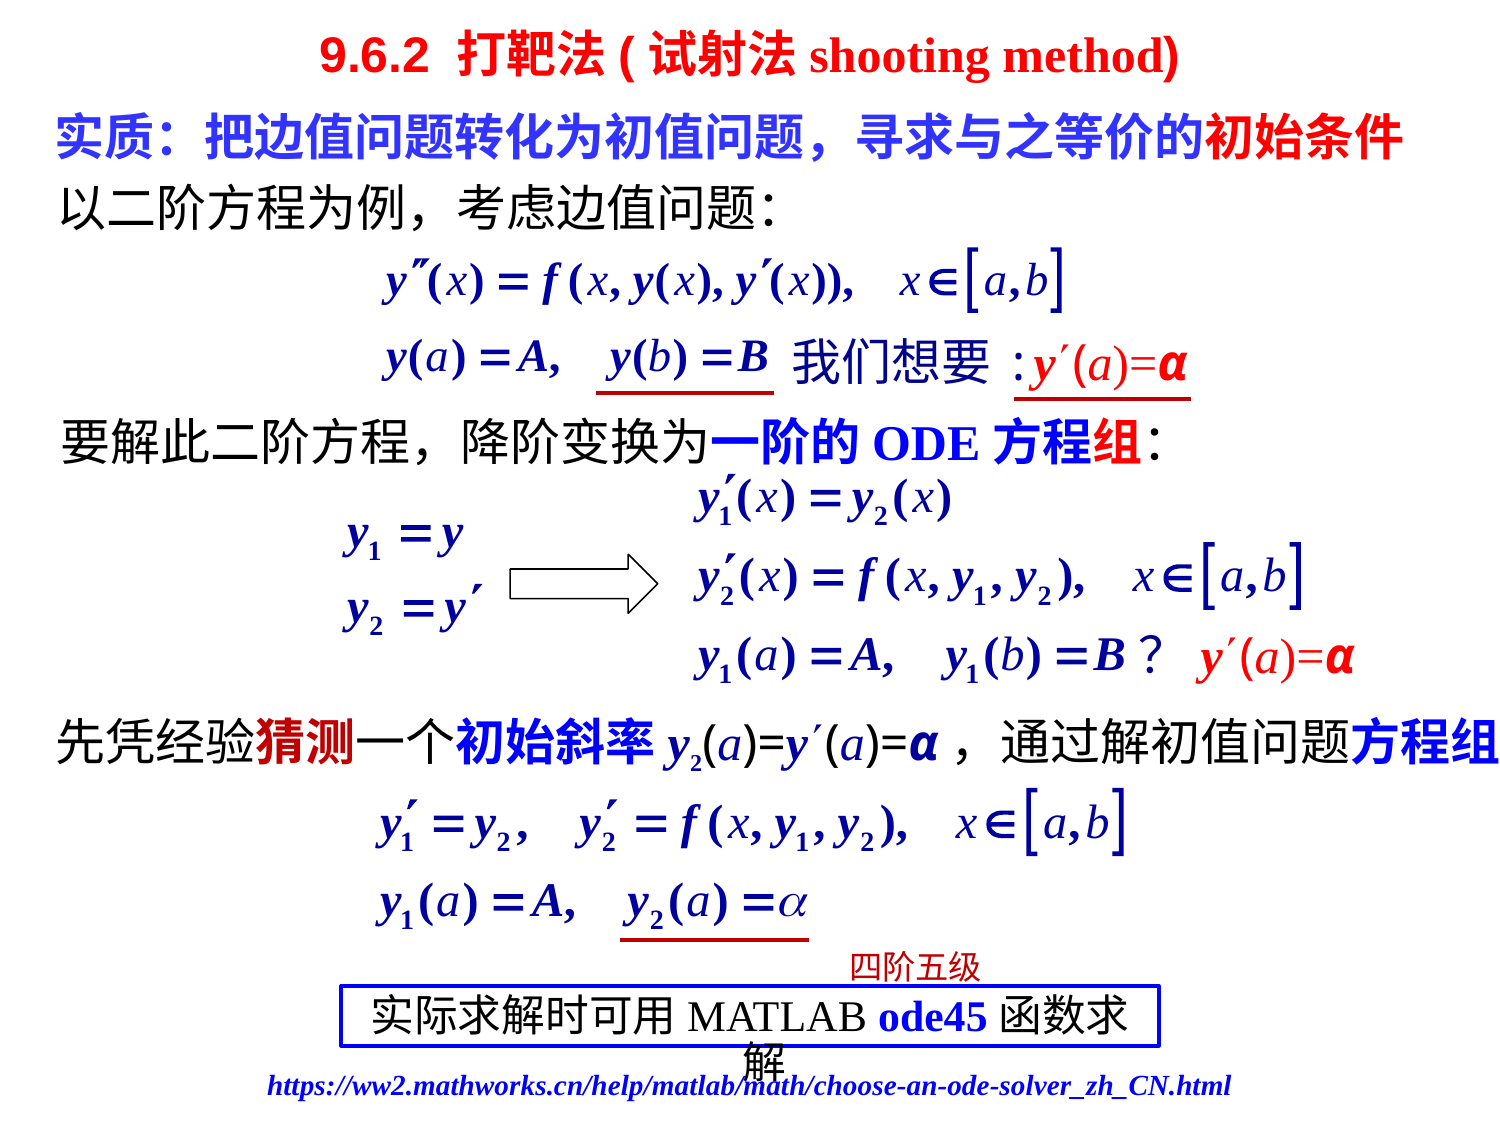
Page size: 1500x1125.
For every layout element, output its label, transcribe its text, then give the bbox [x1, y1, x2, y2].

text_box ？y(a)=α [1315, 616, 1370, 691]
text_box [366, 786, 1134, 940]
text_box 9.6.2 打靶法(试射法shooting method) [295, 22, 1205, 91]
text_box 要解此二阶方程，降阶变换为一阶的ODE方程组： [45, 410, 1294, 479]
text_box 实际求解时可用MATLAB ode45函数求解 [341, 985, 1159, 1046]
text_box https://ww2.mathworks.cn/help/matlab/math/choose-an-ode-solver_zh_CN.html [232, 1058, 1268, 1109]
text_box 先凭经验猜测一个初始斜率y2(a)=y(a)=α，通过解初值问题方程组 [41, 703, 1500, 784]
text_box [373, 244, 1074, 393]
text_box [510, 554, 658, 614]
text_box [333, 501, 488, 646]
list 以二阶方程为例，考虑边值问题： [41, 176, 786, 236]
text_box 我们想要:y(a)=α [776, 323, 1203, 398]
text_box 实质：把边值问题转化为初值问题，寻求与之等价的初始条件 [45, 100, 1483, 170]
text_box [684, 463, 1315, 693]
text_box 四阶五级 [834, 940, 998, 994]
